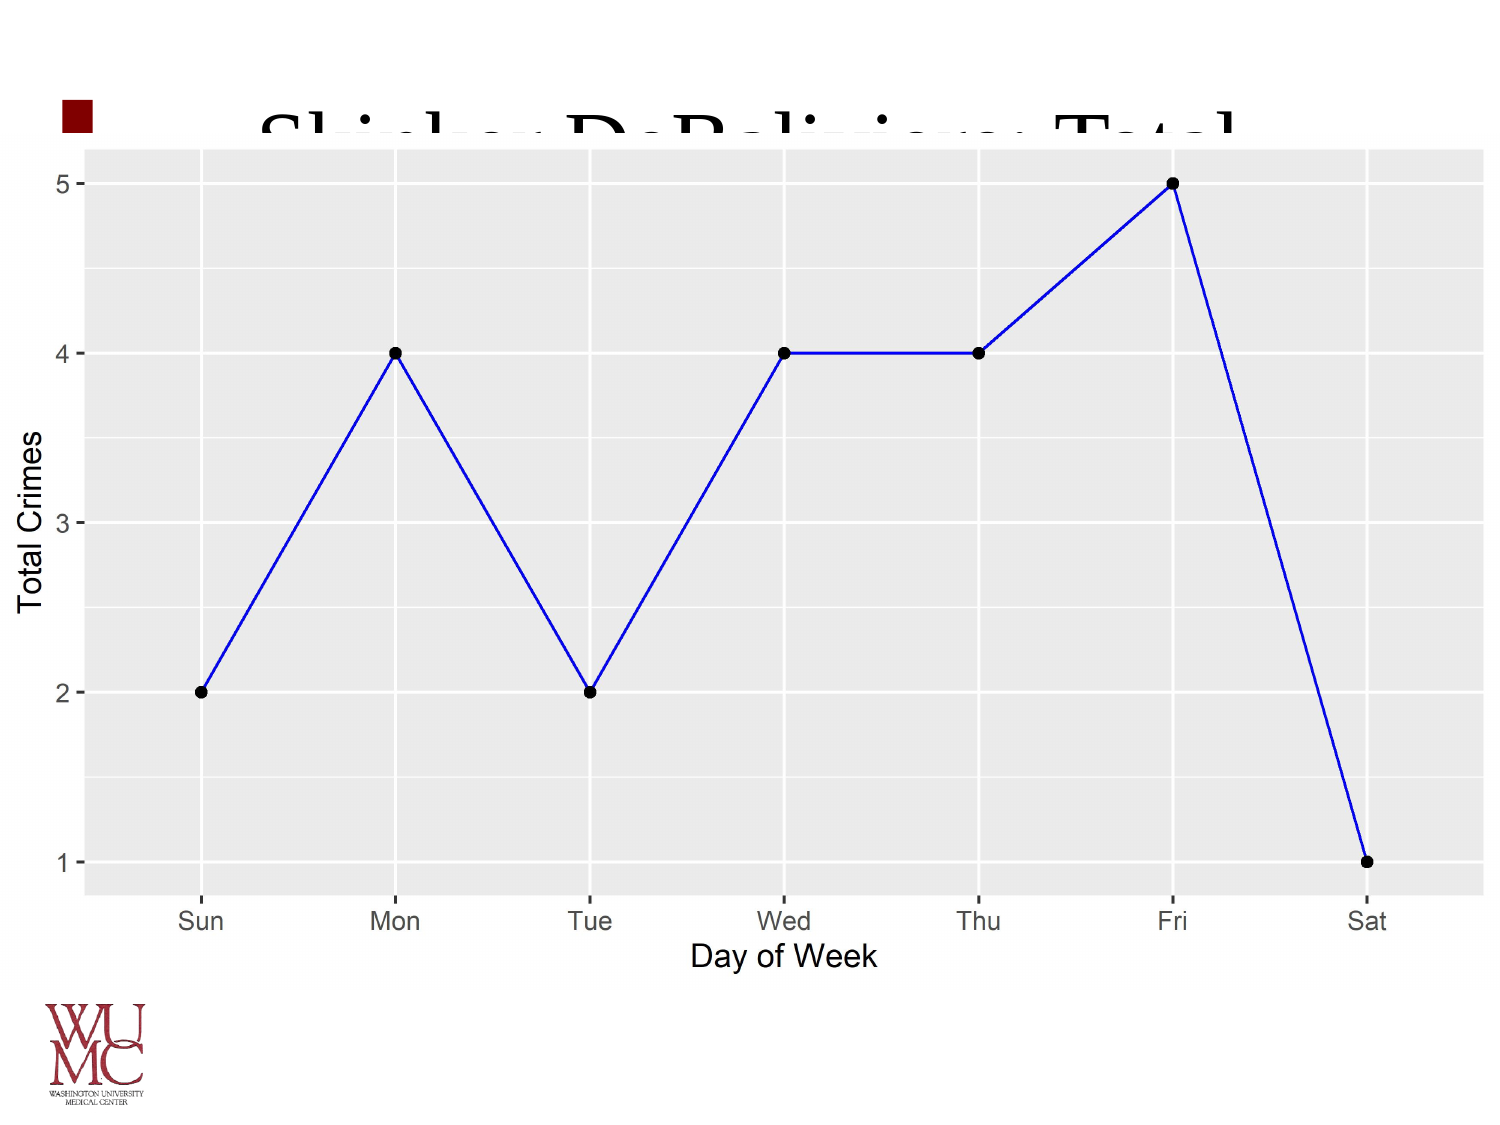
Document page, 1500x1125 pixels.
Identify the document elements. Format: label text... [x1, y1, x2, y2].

title Skinker DeBaliviere: Total Crimes by Days of the Week [112, 99, 1388, 131]
picture [41, 996, 156, 1113]
picture [0, 133, 1500, 990]
